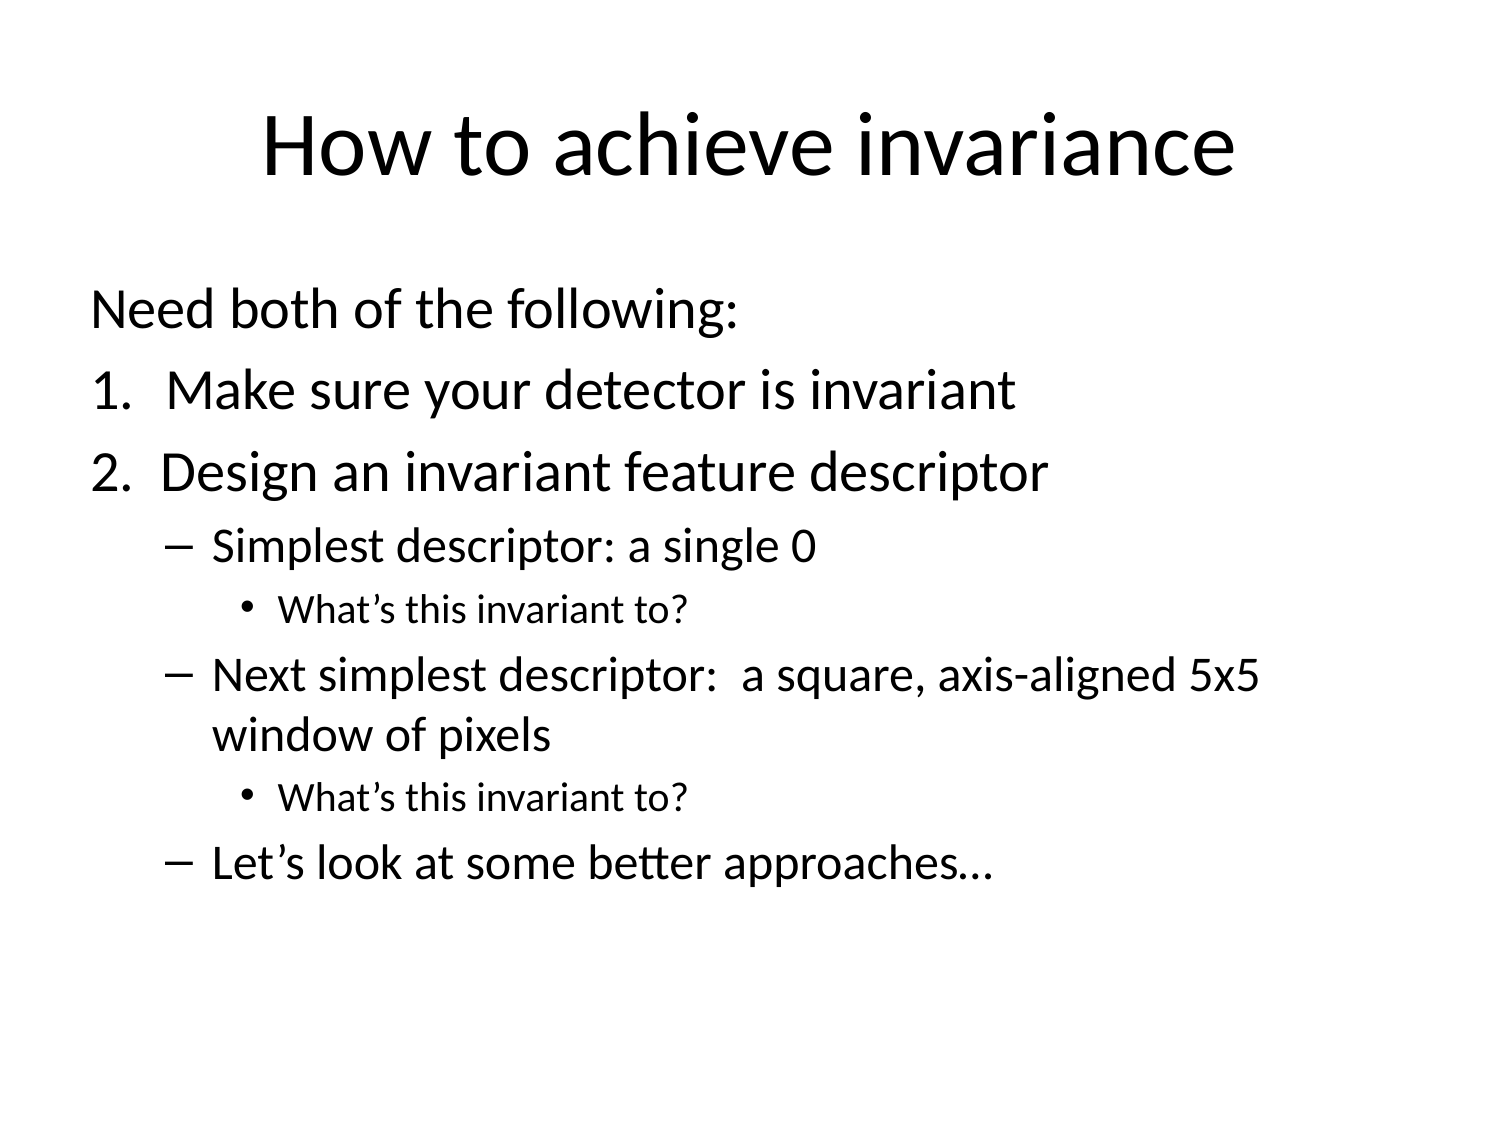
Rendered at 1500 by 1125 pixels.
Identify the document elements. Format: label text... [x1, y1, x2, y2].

title How to achieve invariance [75, 45, 1425, 233]
list Need both of the following: Make sure your detector is invariant 2. Design an invariant feature descriptor Simplest descriptor: a single 0 What’s this invariant to? Next simplest descriptor: a square, axis-aligned 5x5 window of pixels What’s this invariant to? Let’s look at some better approaches… [75, 262, 1425, 1005]
